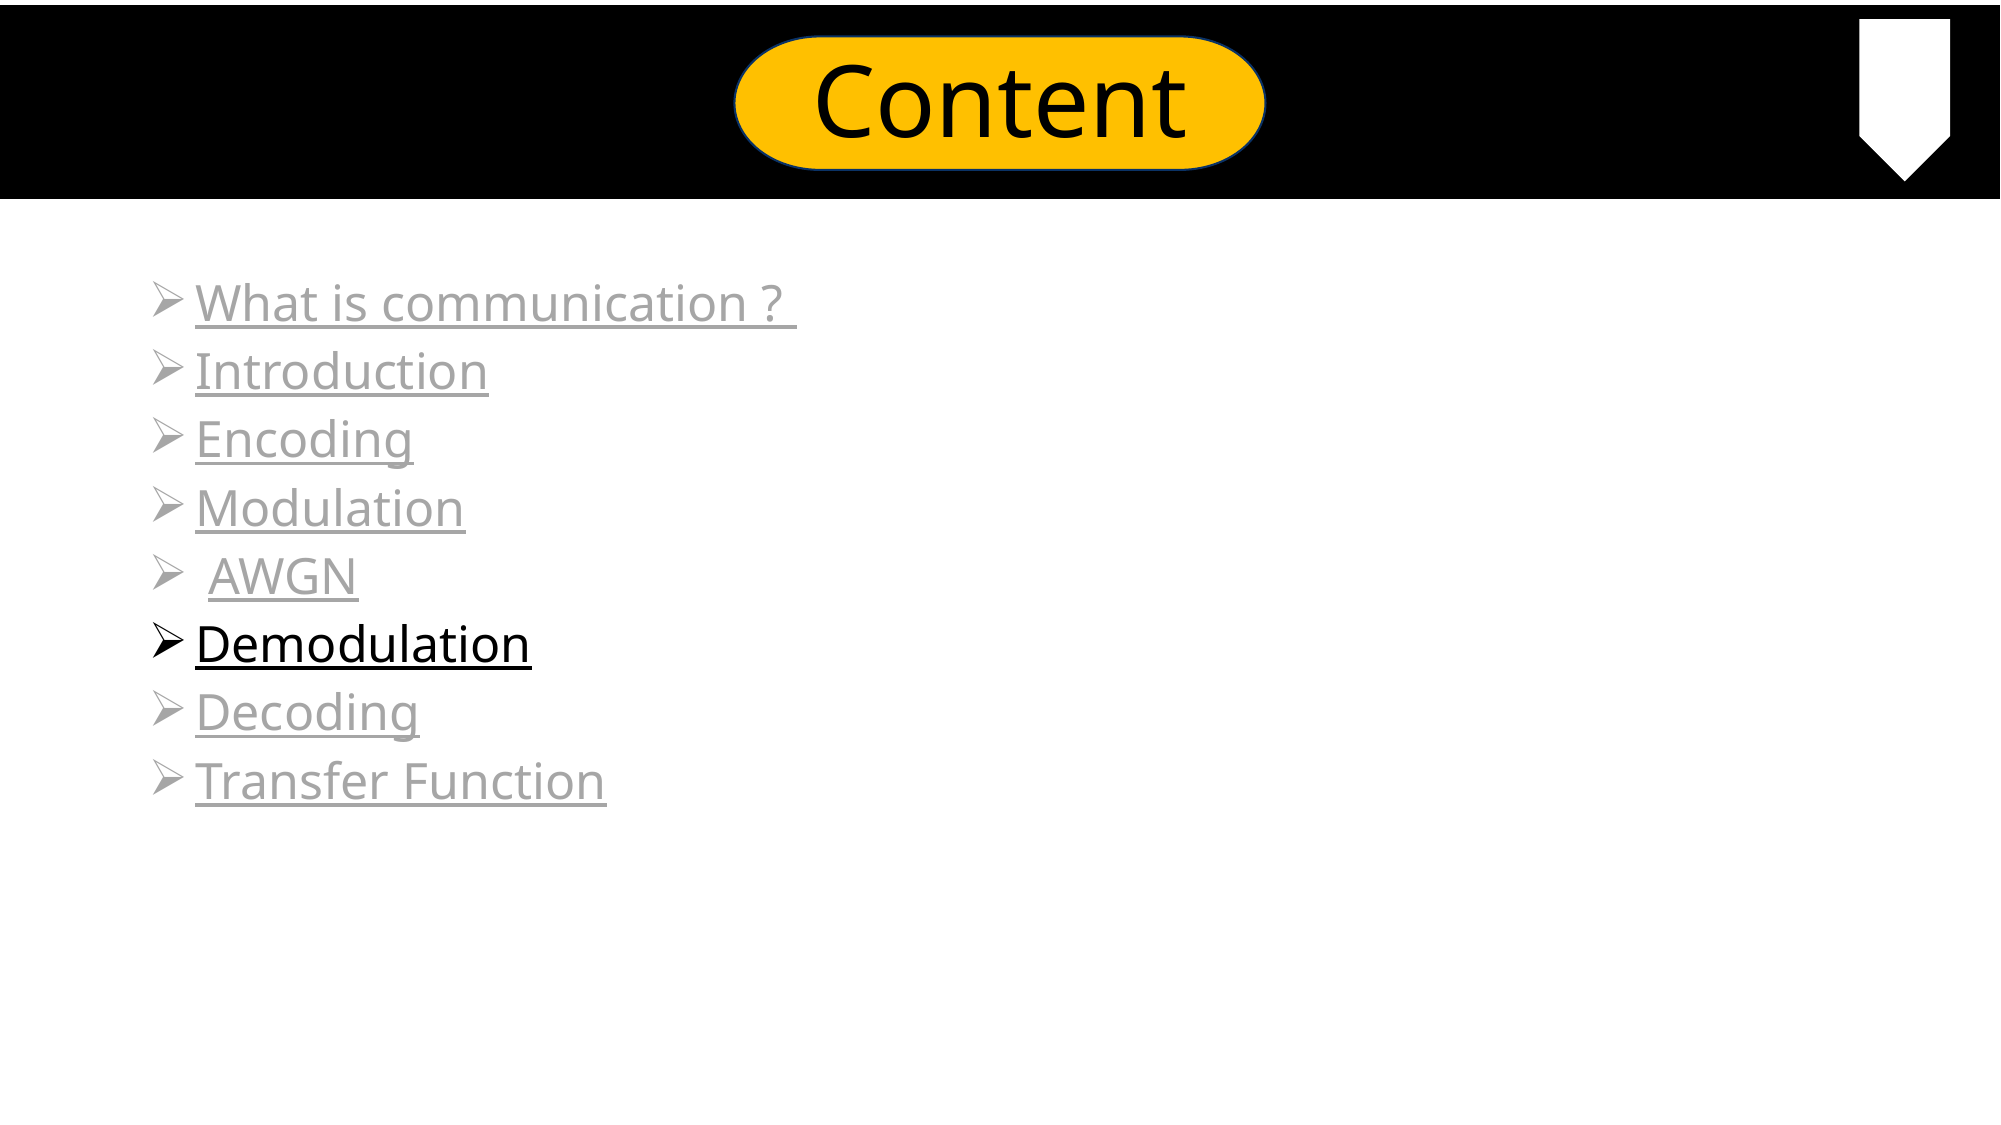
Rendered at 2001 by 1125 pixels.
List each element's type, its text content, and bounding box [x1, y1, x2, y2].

text_box [0, 5, 2000, 199]
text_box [734, 30, 1266, 170]
text_box What is communication ? Introduction Encoding Modulation AWGN Demodulation Decoding Transfer Function [133, 263, 1981, 825]
text_box [1858, 17, 1952, 183]
